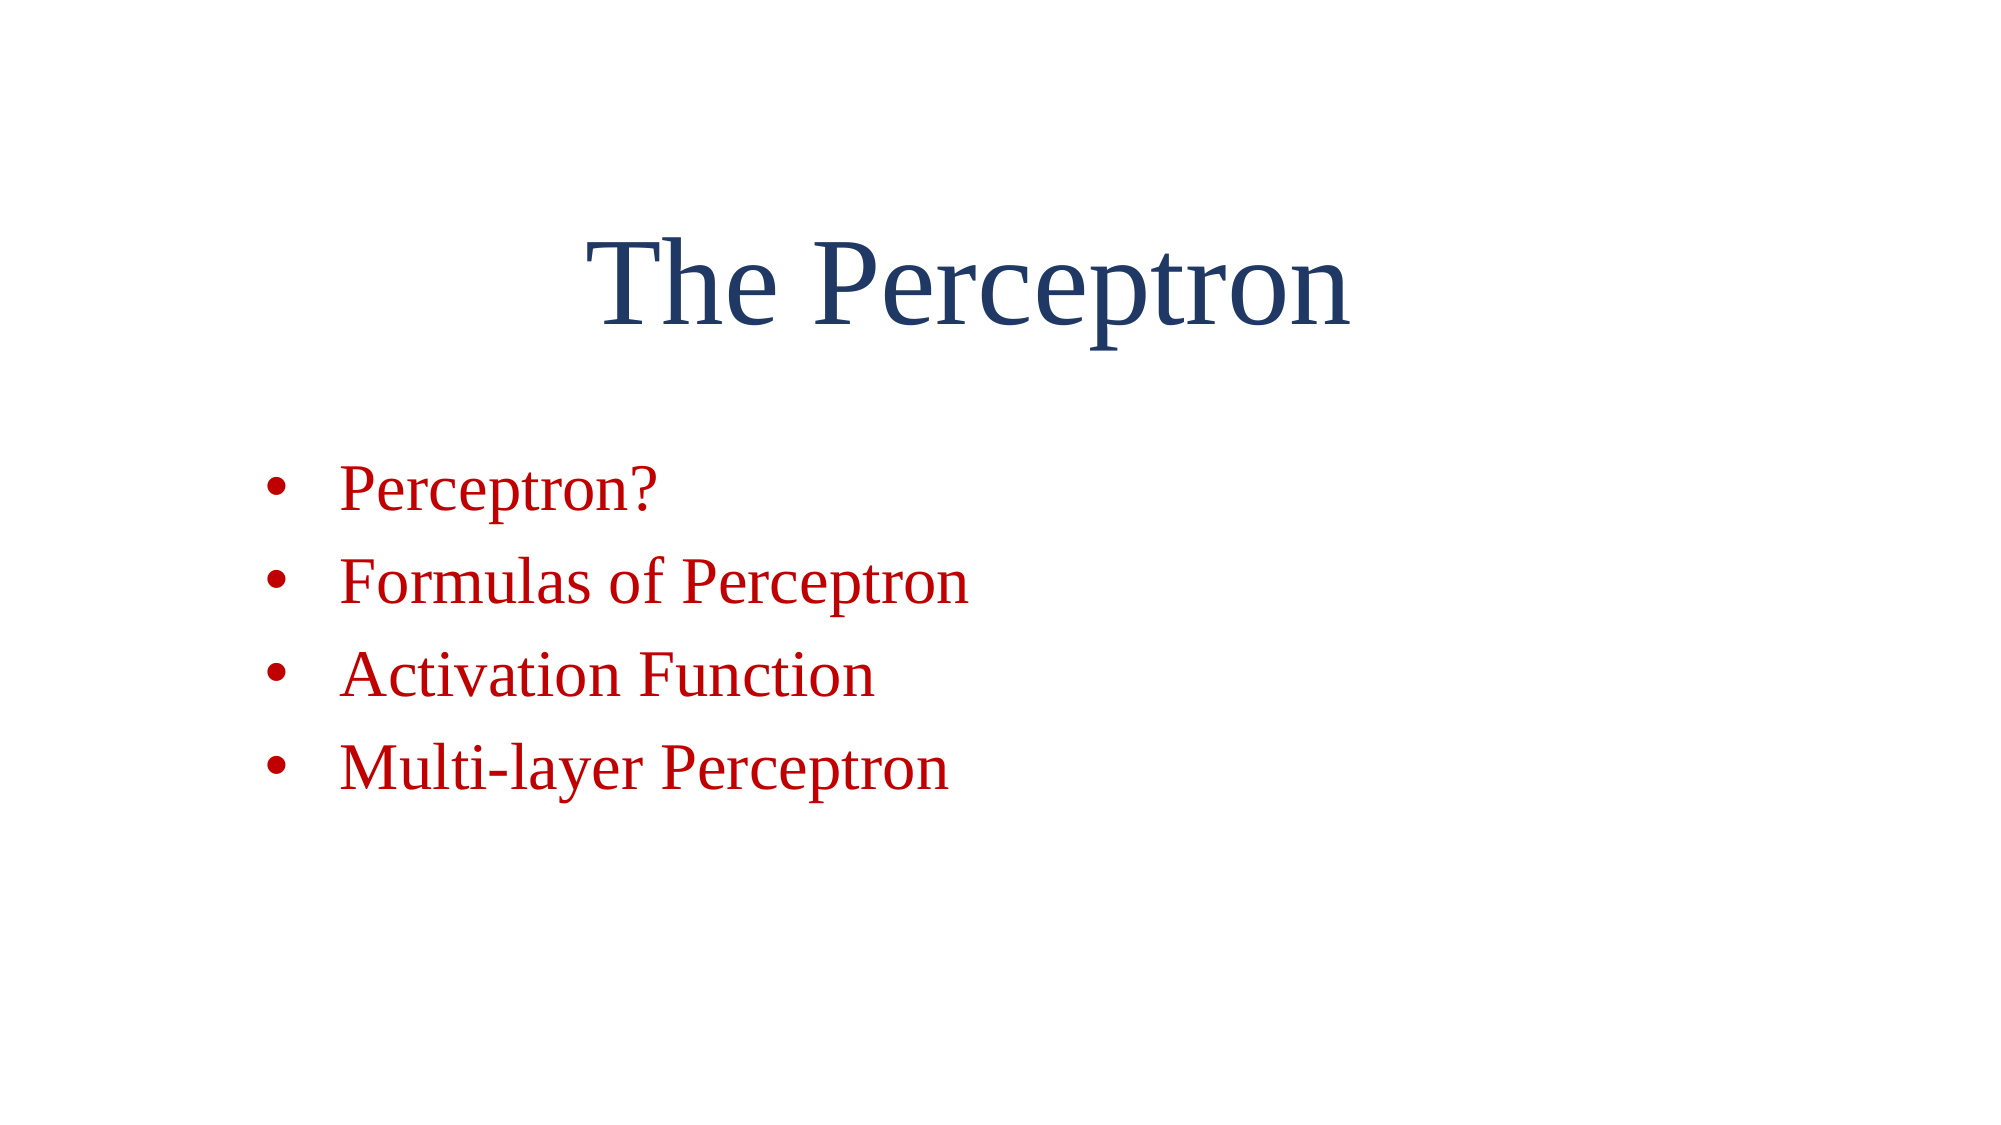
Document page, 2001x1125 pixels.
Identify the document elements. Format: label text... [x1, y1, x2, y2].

title The Perceptron [219, 138, 1720, 360]
subtitle Perceptron? Formulas of Perceptron Activation Function Multi-layer Perceptron [249, 445, 1750, 844]
